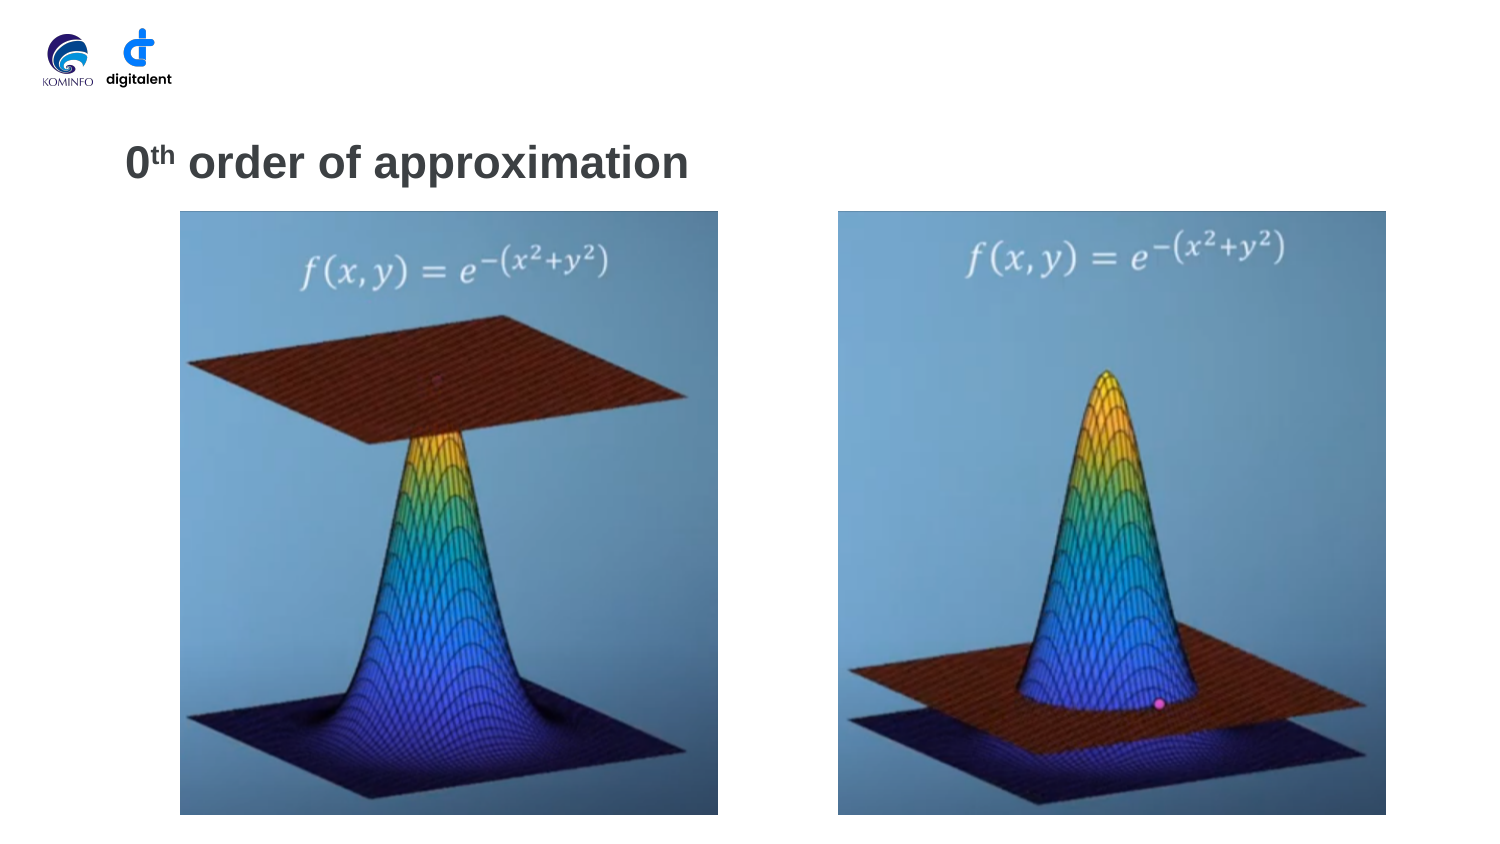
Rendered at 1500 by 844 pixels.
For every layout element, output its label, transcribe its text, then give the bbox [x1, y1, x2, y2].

picture [43, 0, 218, 140]
picture [838, 211, 1386, 815]
picture [180, 211, 718, 815]
title 0th order of approximation [125, 132, 959, 191]
